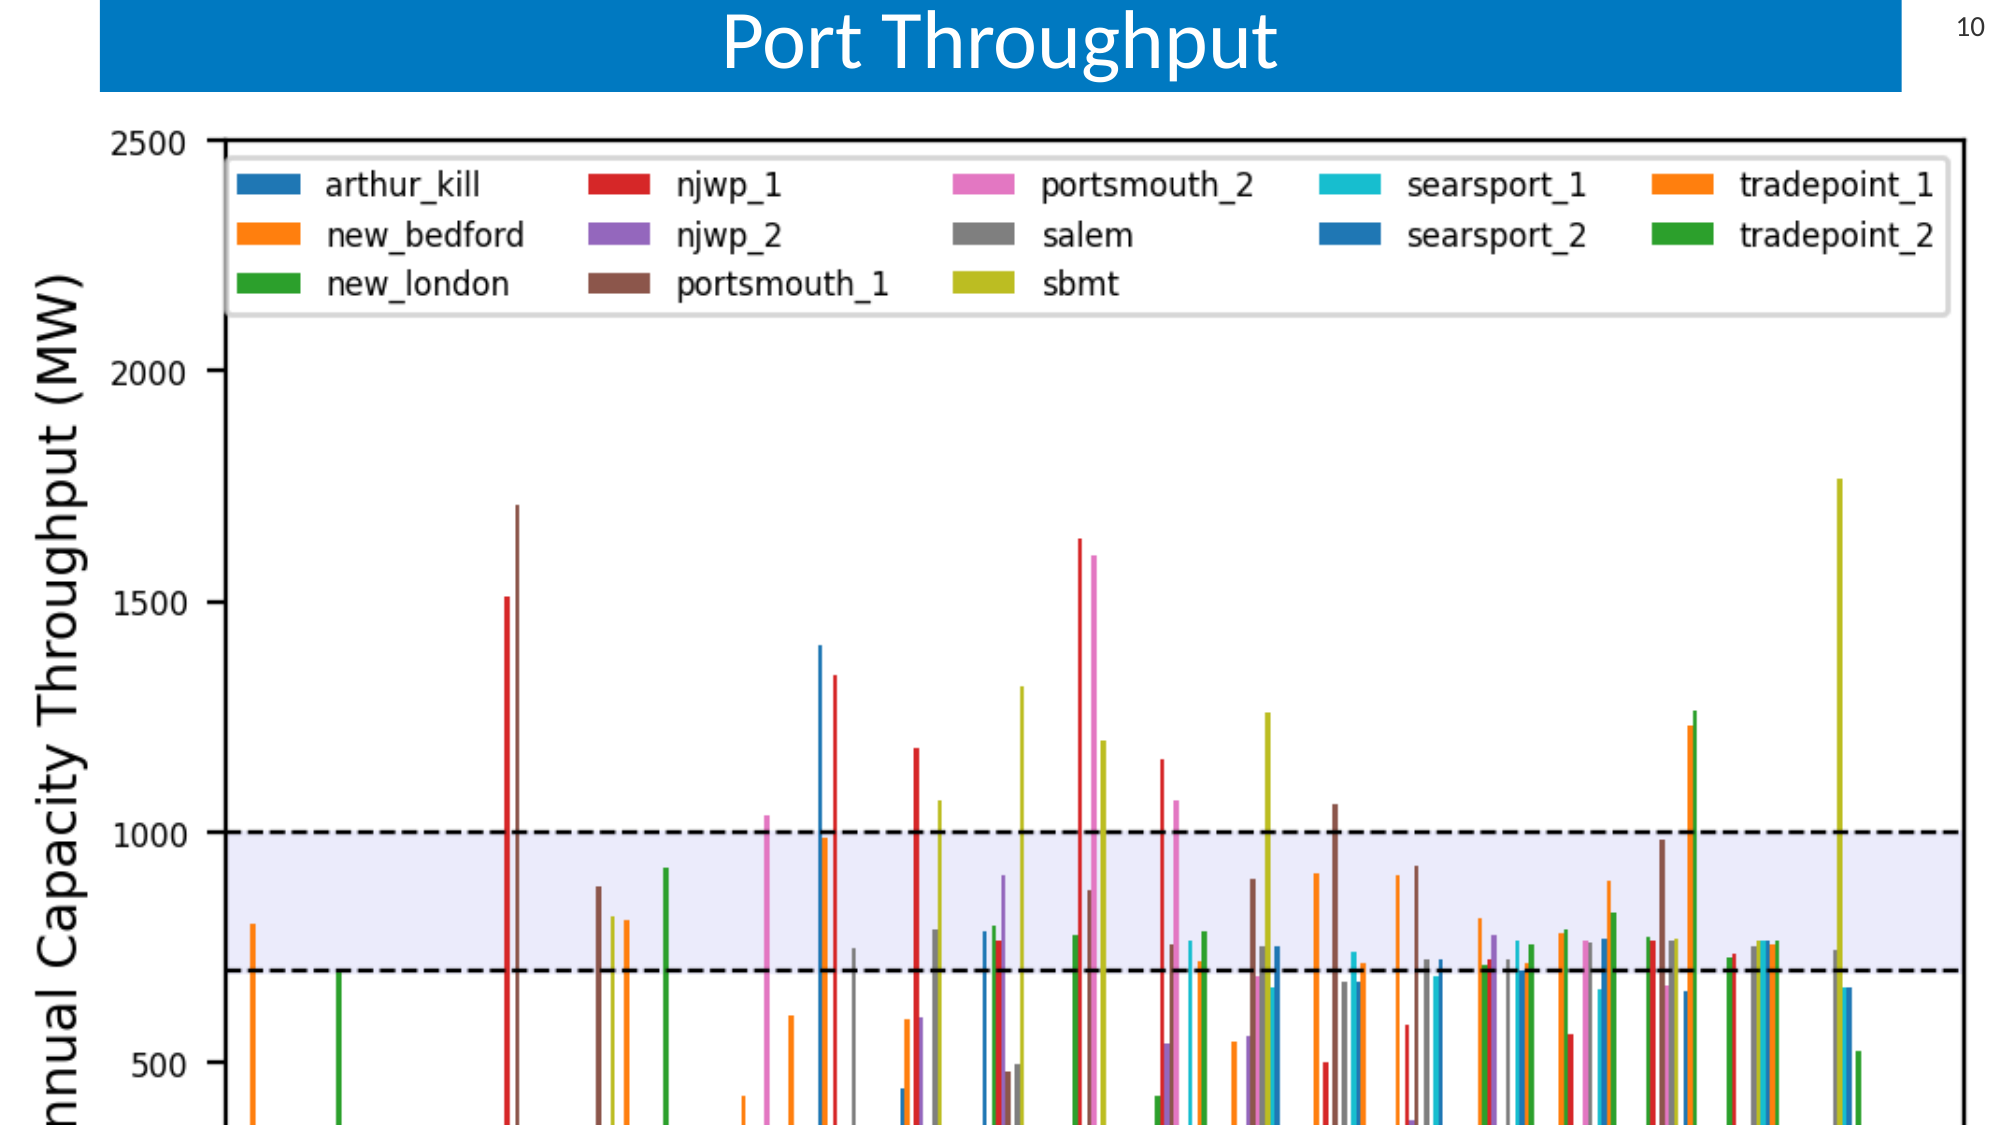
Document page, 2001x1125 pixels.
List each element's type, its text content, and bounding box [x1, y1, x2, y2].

title Port Throughput [99, 0, 1902, 91]
picture [0, 92, 2000, 1125]
